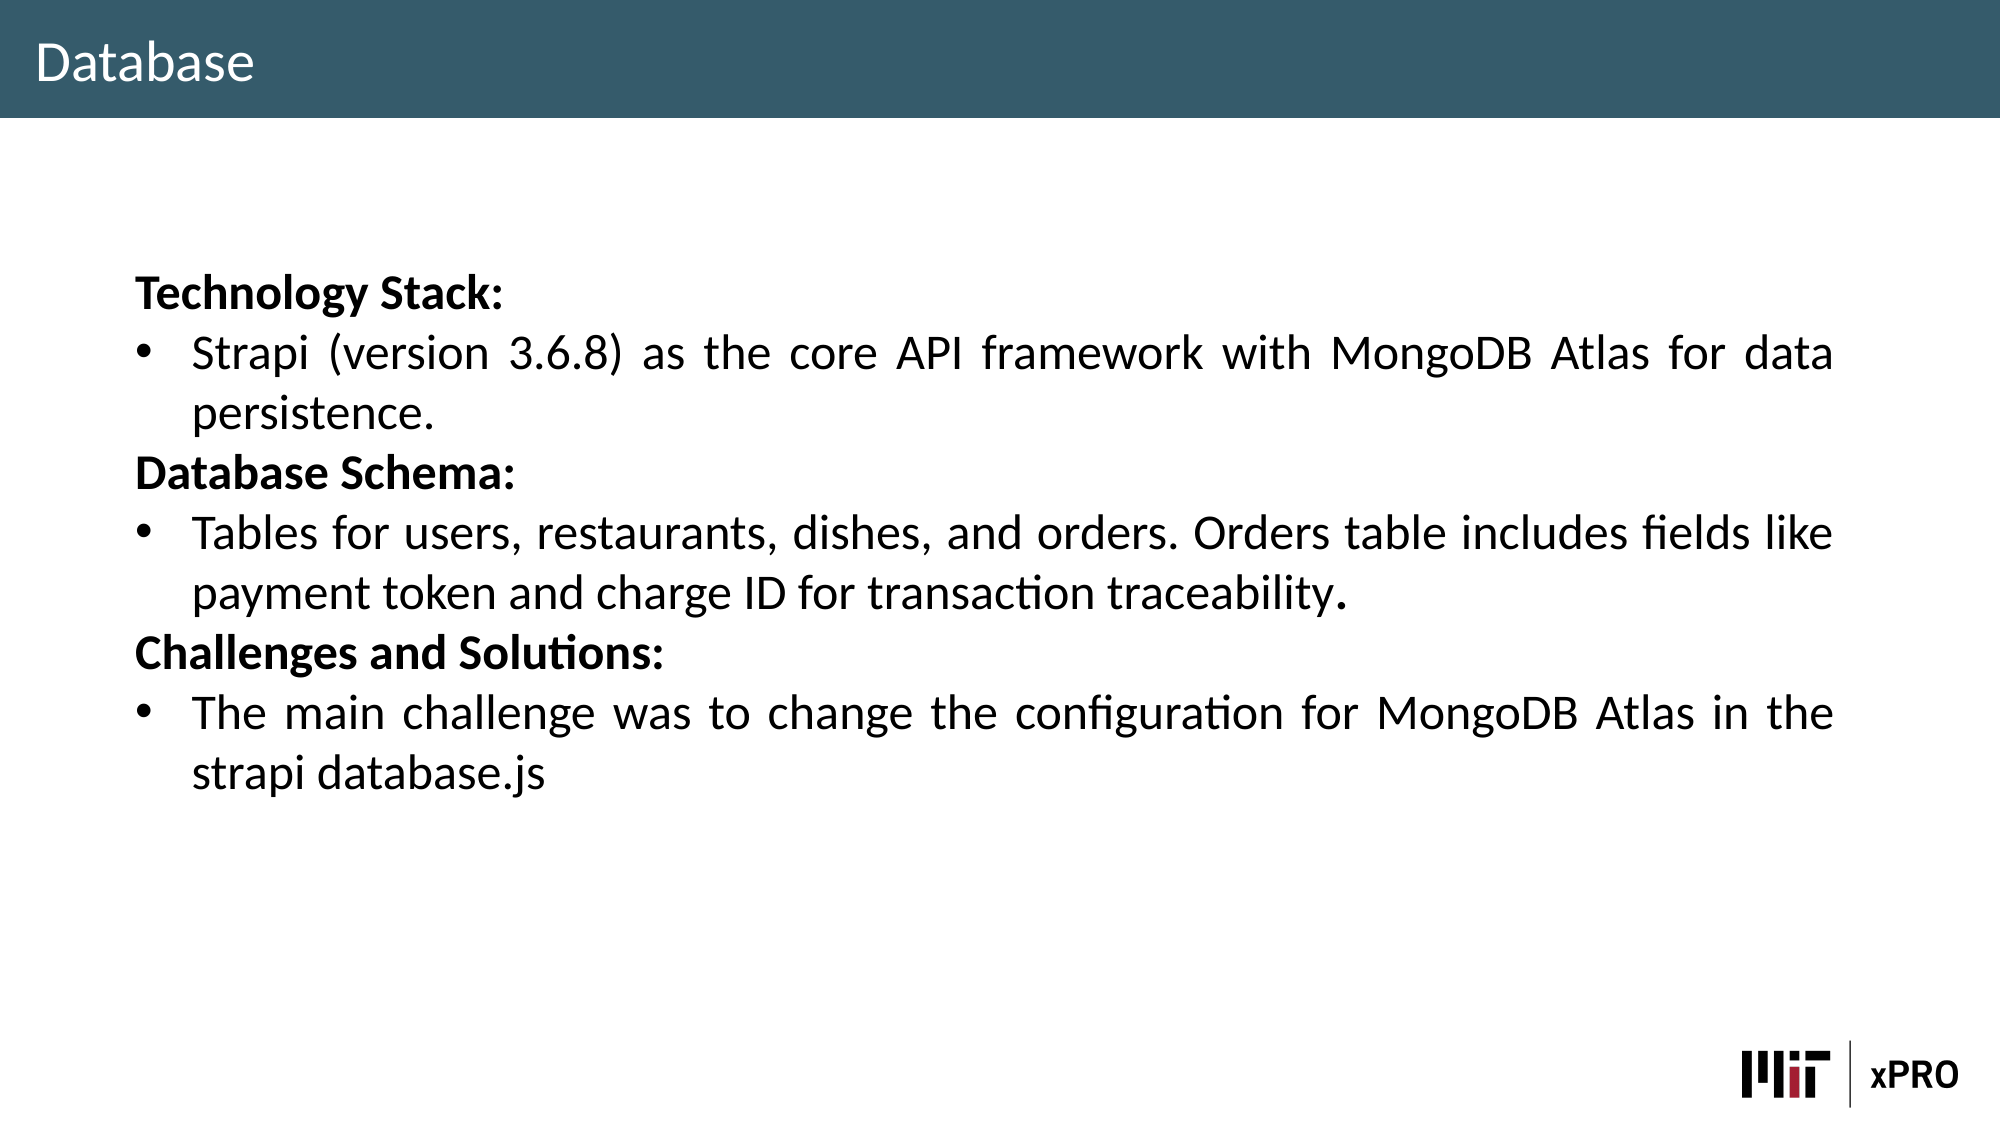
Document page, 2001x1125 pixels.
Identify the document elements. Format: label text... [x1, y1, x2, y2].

text_box Technology Stack: Strapi (version 3.6.8) as the core API framework with MongoDB Atlas for data persistence. Database Schema: Tables for users, restaurants, dishes, and orders. Orders table includes fields like payment token and charge ID for transaction traceability. Challenges and Solutions: The main challenge was to change the configuration for MongoDB Atlas in the strapi database.js [120, 244, 1850, 815]
picture [1742, 1040, 1958, 1108]
text_box Database [20, 15, 1925, 101]
picture [0, 0, 2000, 118]
